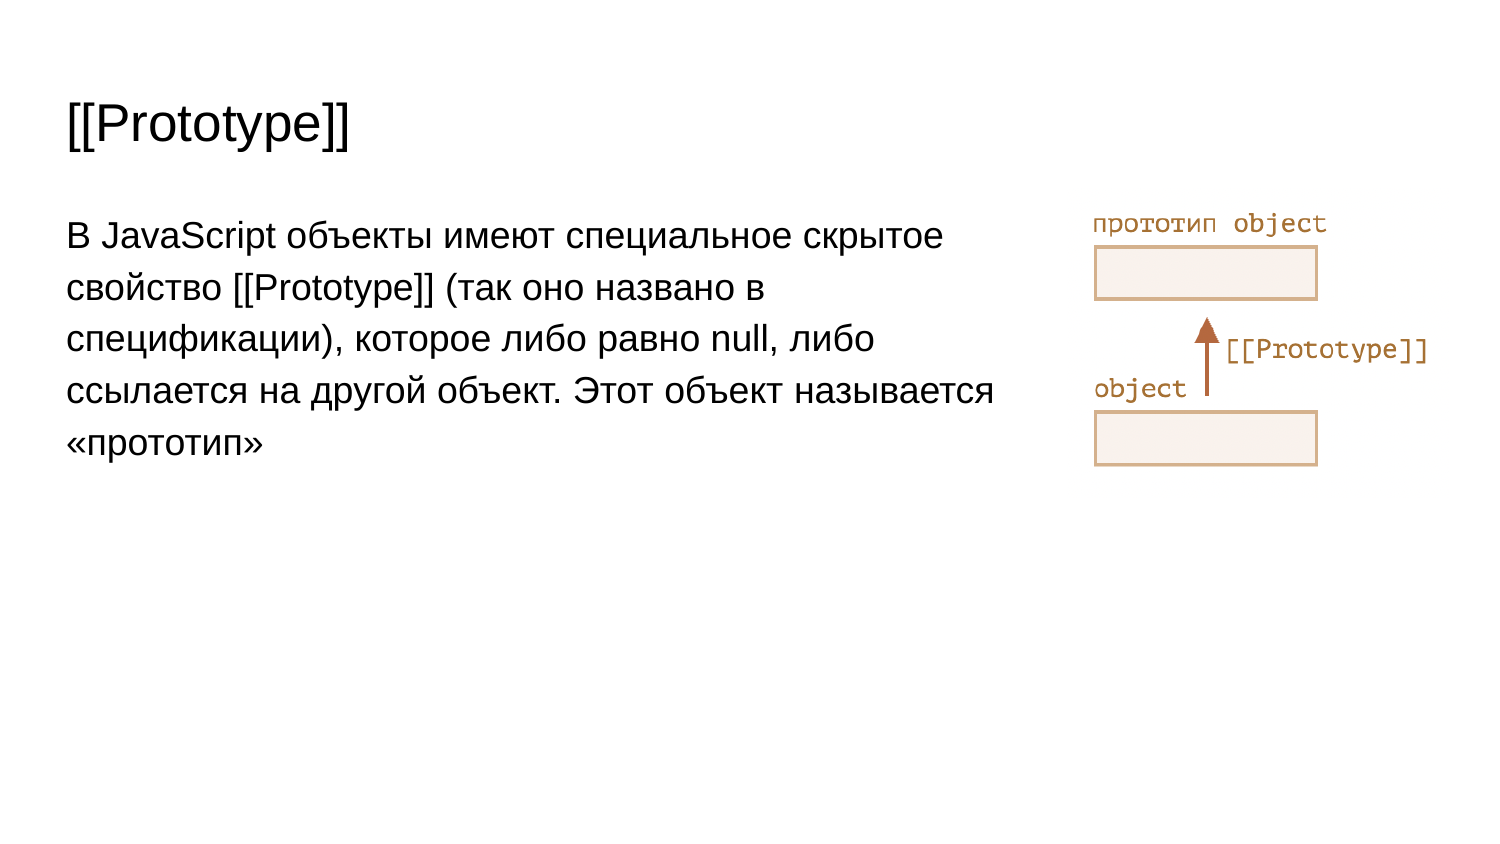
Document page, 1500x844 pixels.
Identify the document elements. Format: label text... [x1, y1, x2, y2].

picture [1067, 188, 1450, 498]
title [[Prototype]] [51, 72, 1449, 167]
list В JavaScript объекты имеют специальное скрытое свойство [[Prototype]] (так оно названо в спецификации), которое либо равно null, либо ссылается на другой объект. Этот объект называется «прототип» [51, 189, 1068, 750]
